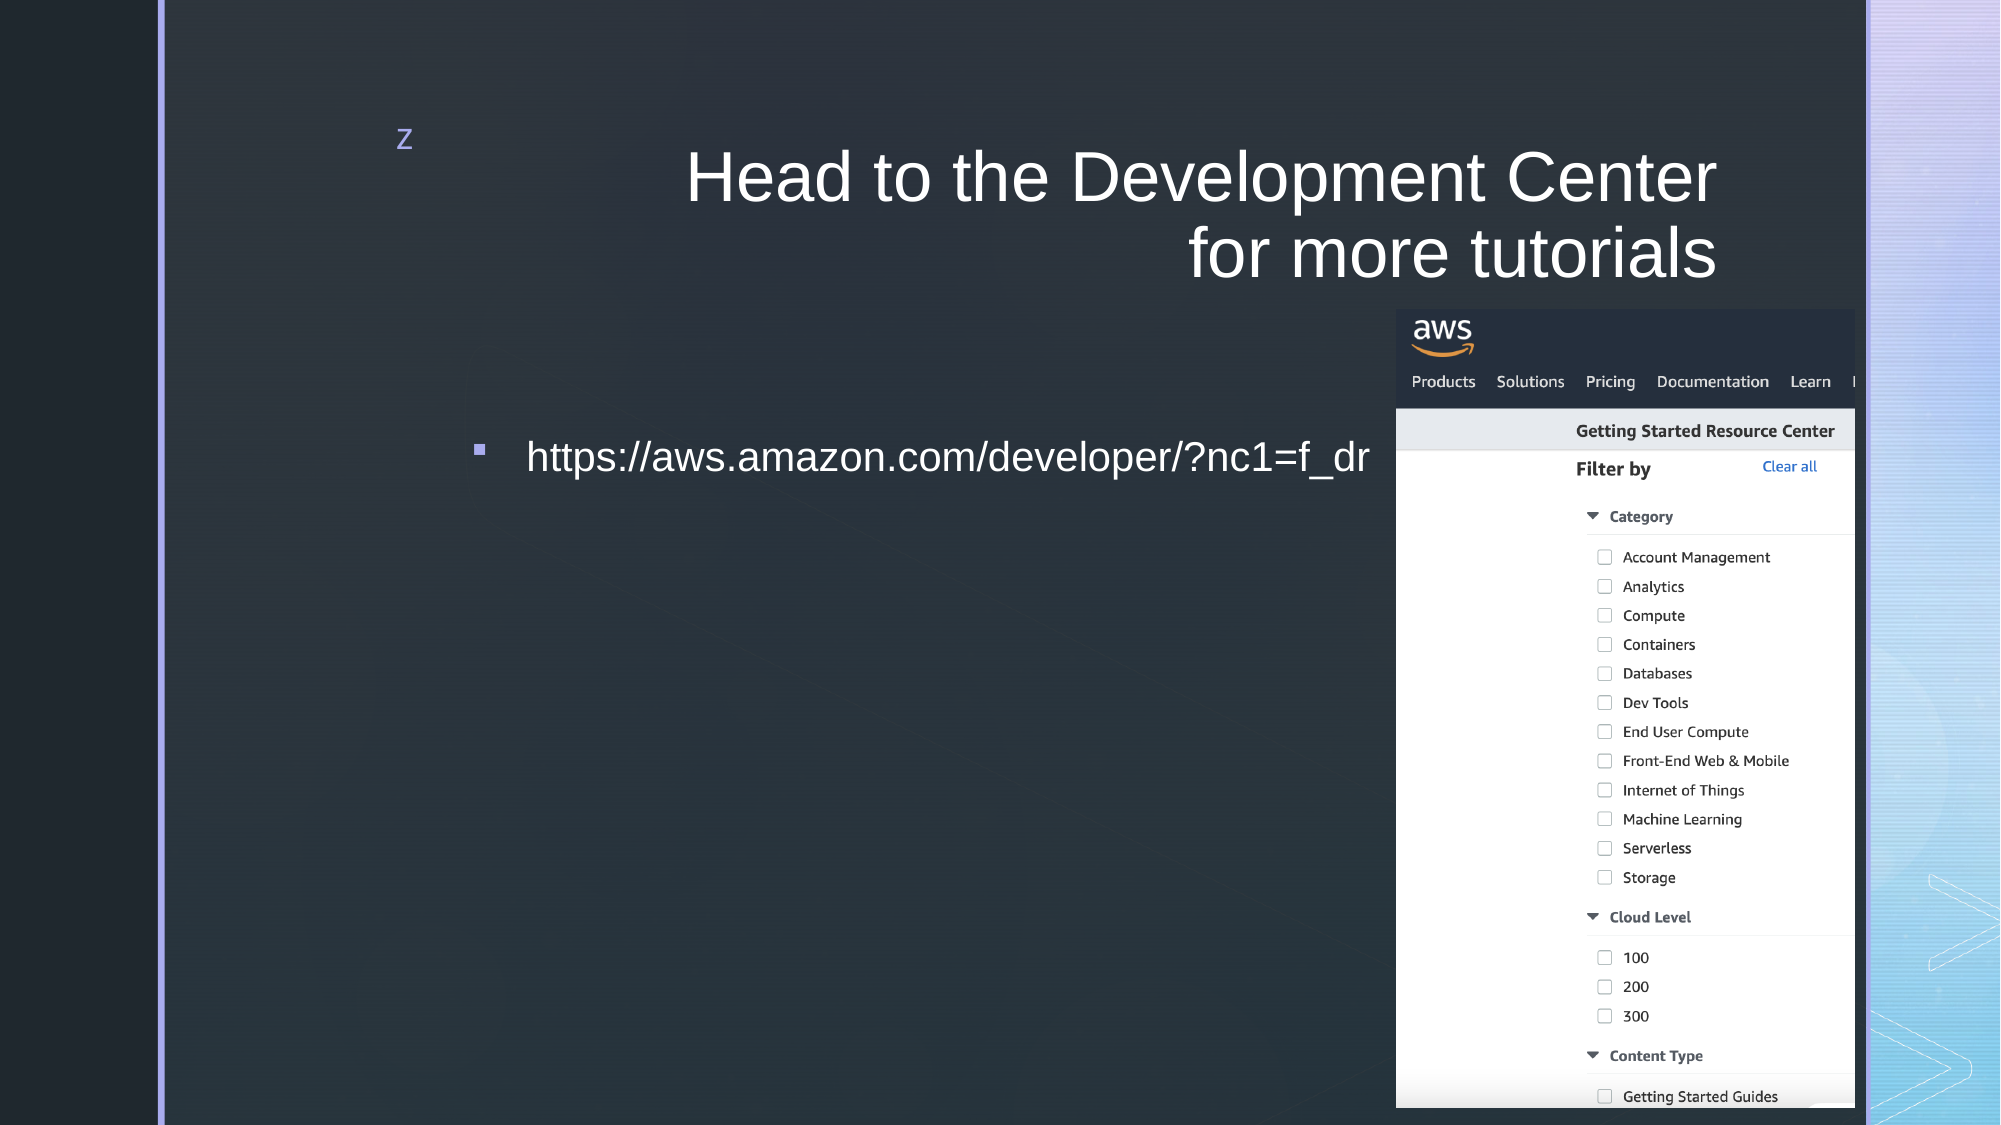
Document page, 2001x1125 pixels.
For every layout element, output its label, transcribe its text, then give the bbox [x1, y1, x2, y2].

picture [1396, 308, 1855, 1109]
picture [1871, 0, 2001, 1125]
title Head to the Development Center for more tutorials [428, 132, 1734, 310]
list https://aws.amazon.com/developer/?nc1=f_dr [454, 336, 1396, 563]
